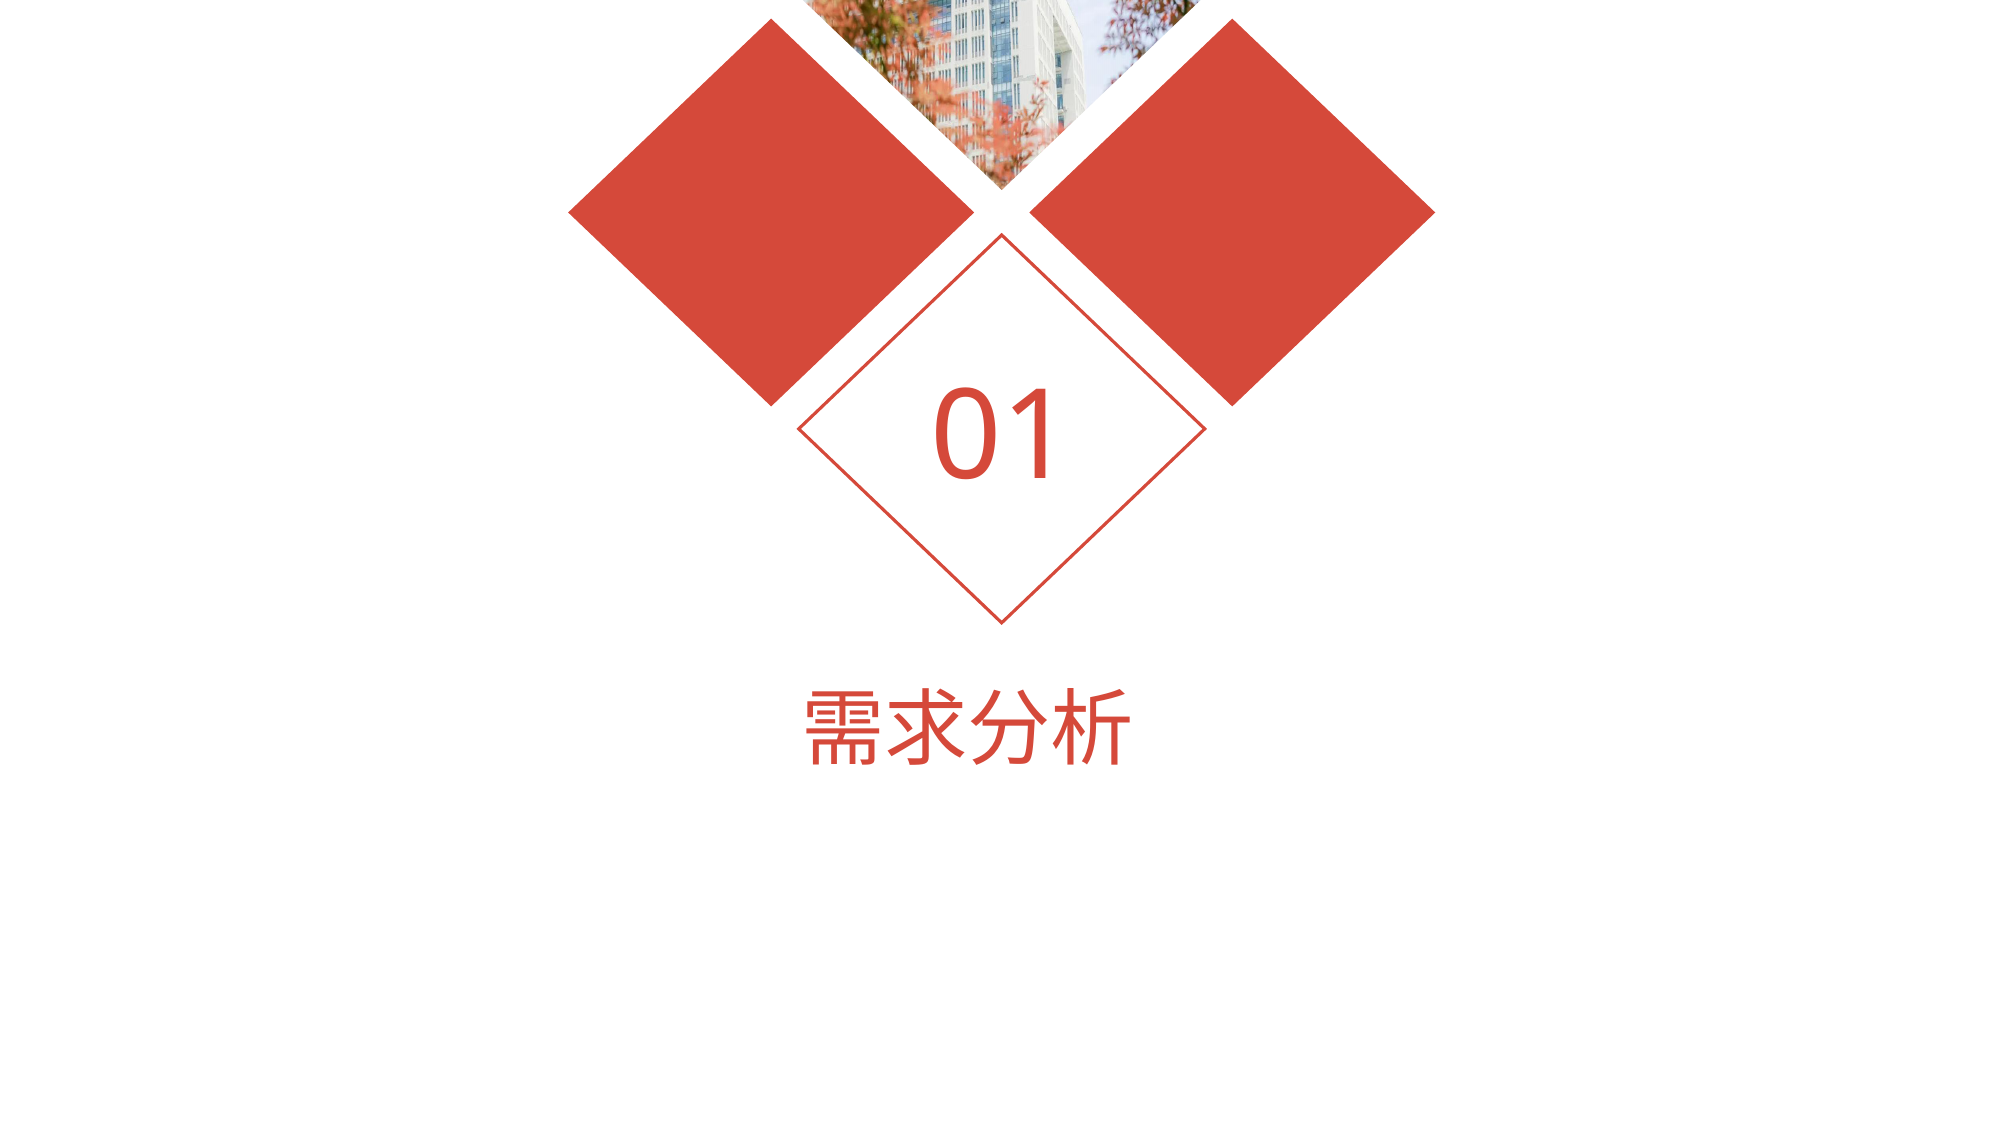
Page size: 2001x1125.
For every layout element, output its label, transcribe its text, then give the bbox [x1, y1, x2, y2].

text_box [1027, 17, 1437, 408]
text_box [801, 0, 1203, 192]
text_box 需求分析 [786, 667, 1233, 783]
text_box [566, 17, 976, 408]
text_box 01 [797, 233, 1207, 625]
